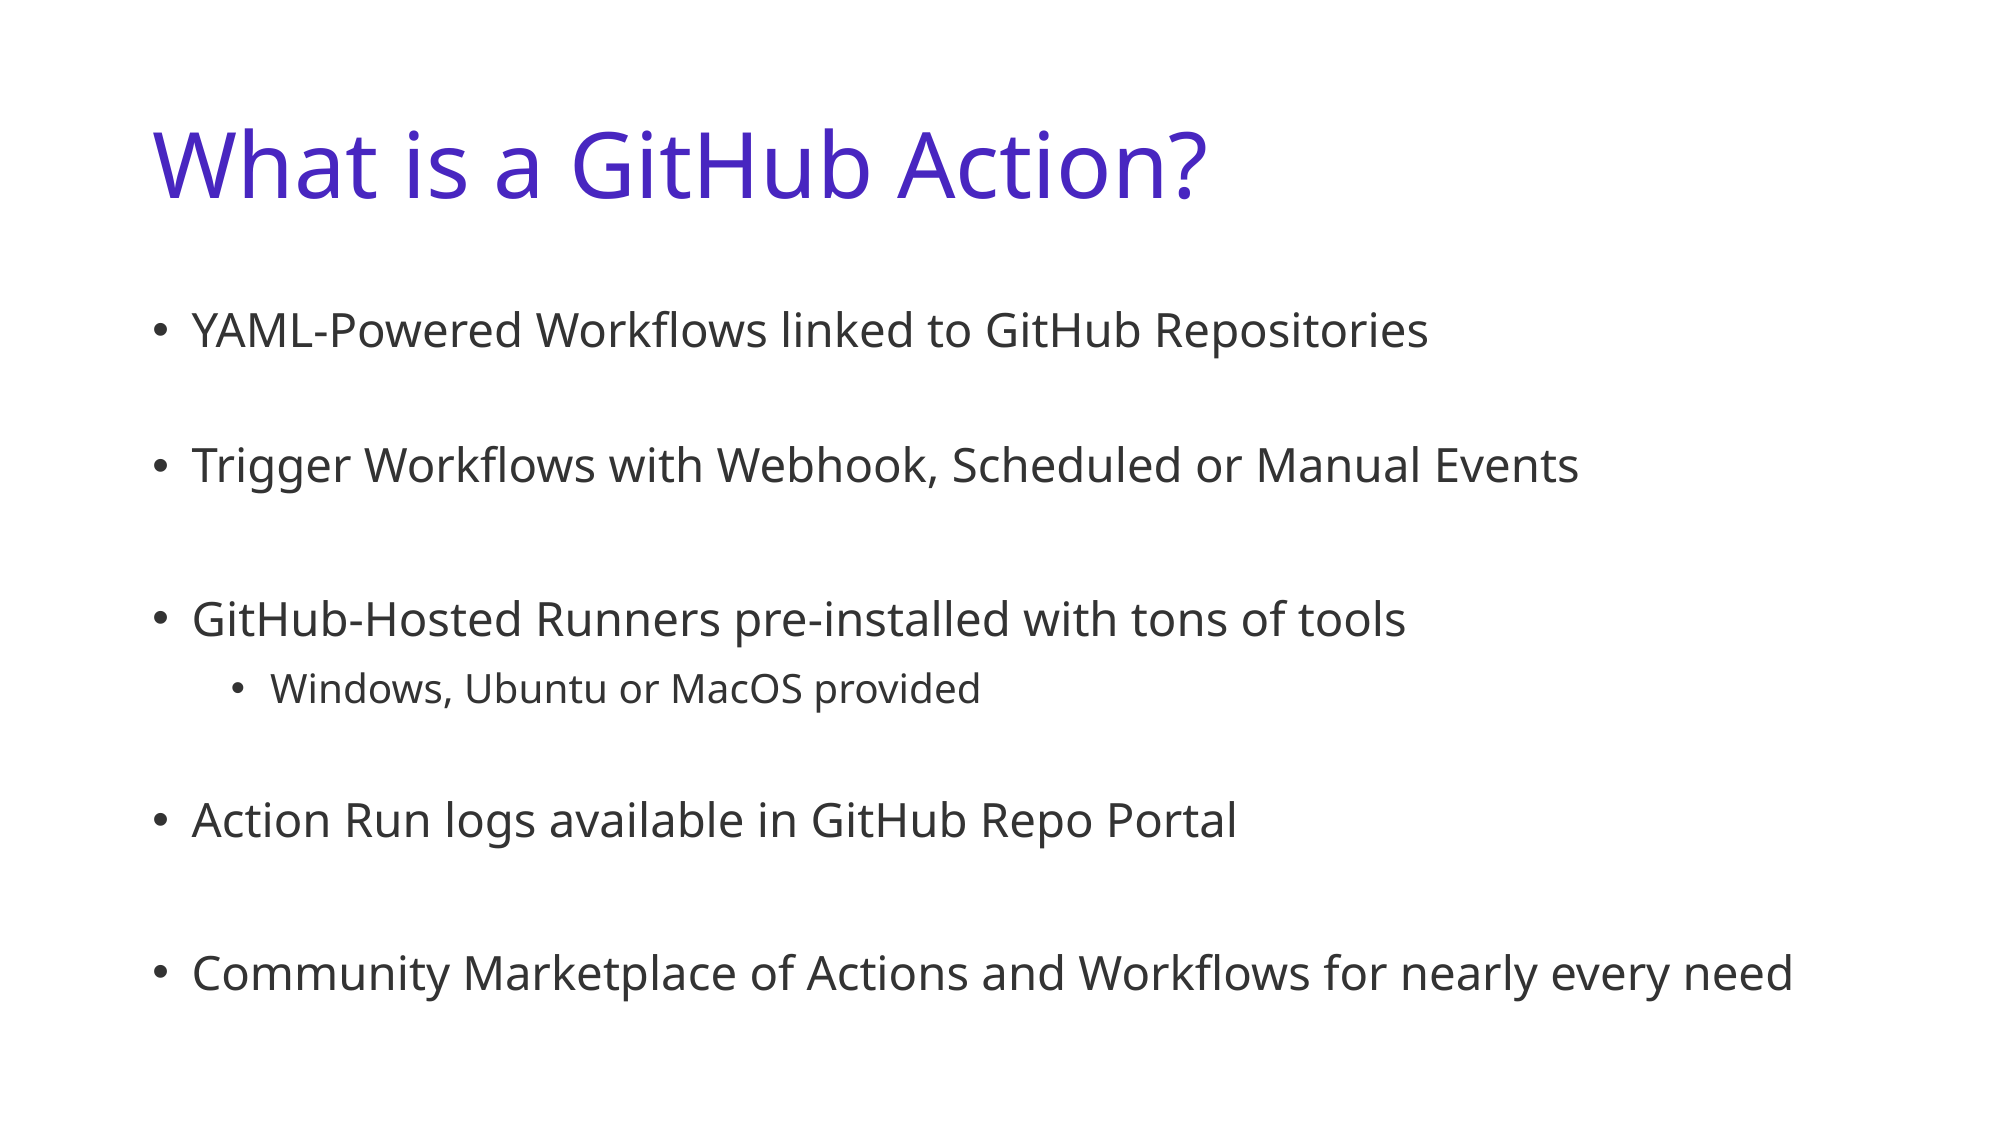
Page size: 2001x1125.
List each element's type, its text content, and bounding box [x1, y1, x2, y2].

list YAML-Powered Workflows linked to GitHub Repositories Trigger Workflows with Webhook, Scheduled or Manual Events GitHub-Hosted Runners pre-installed with tons of tools Windows, Ubuntu or MacOS provided Action Run logs available in GitHub Repo Portal Community Marketplace of Actions and Workflows for nearly every need [137, 299, 1863, 1014]
title What is a GitHub Action? [137, 59, 1863, 278]
